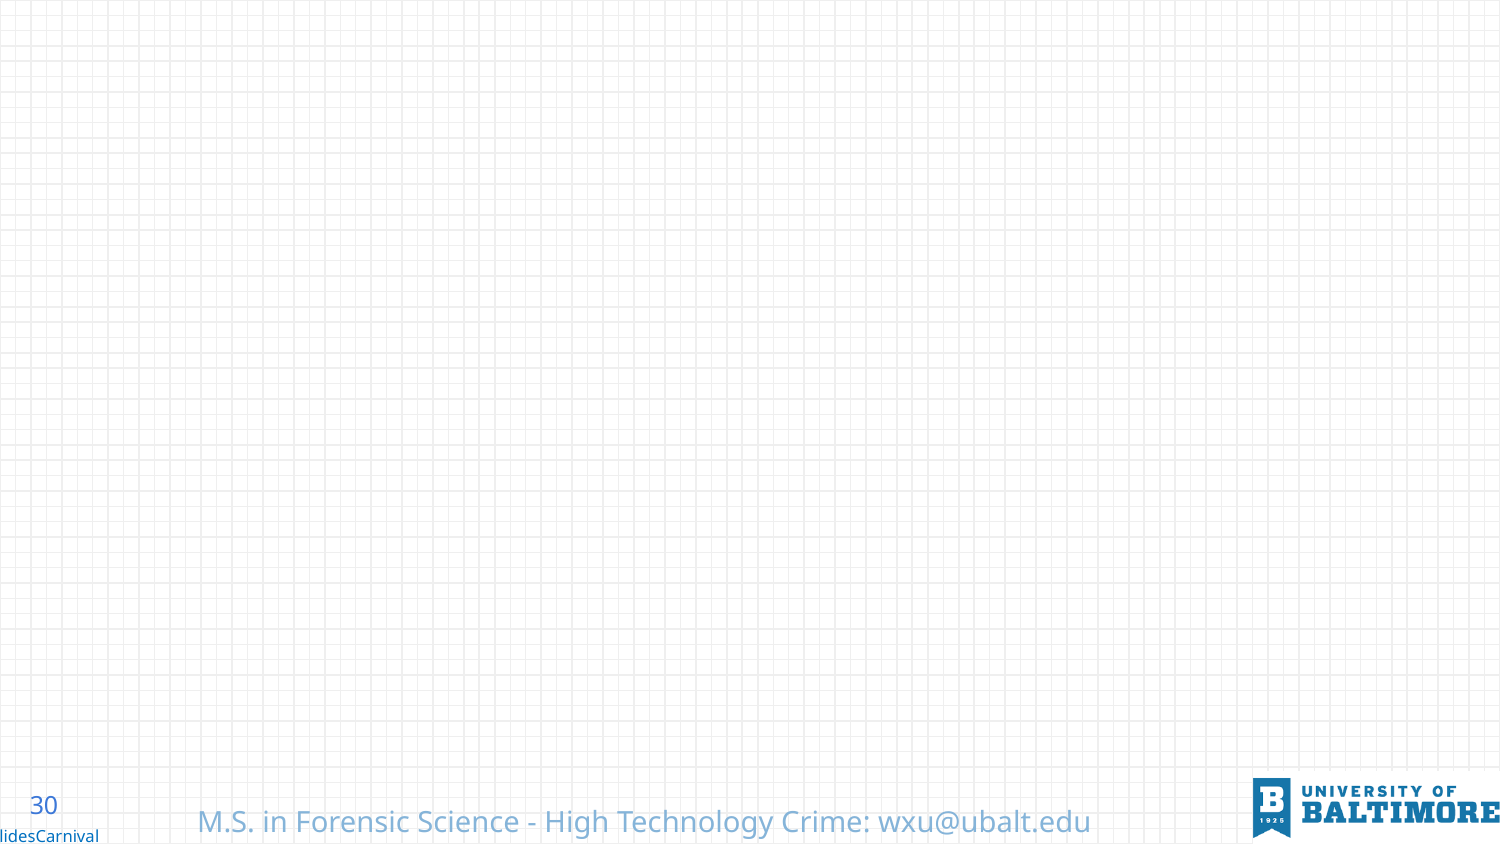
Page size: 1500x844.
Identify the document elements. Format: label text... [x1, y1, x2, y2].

picture [1253, 771, 1500, 844]
slide_number 30 [14, 774, 105, 840]
